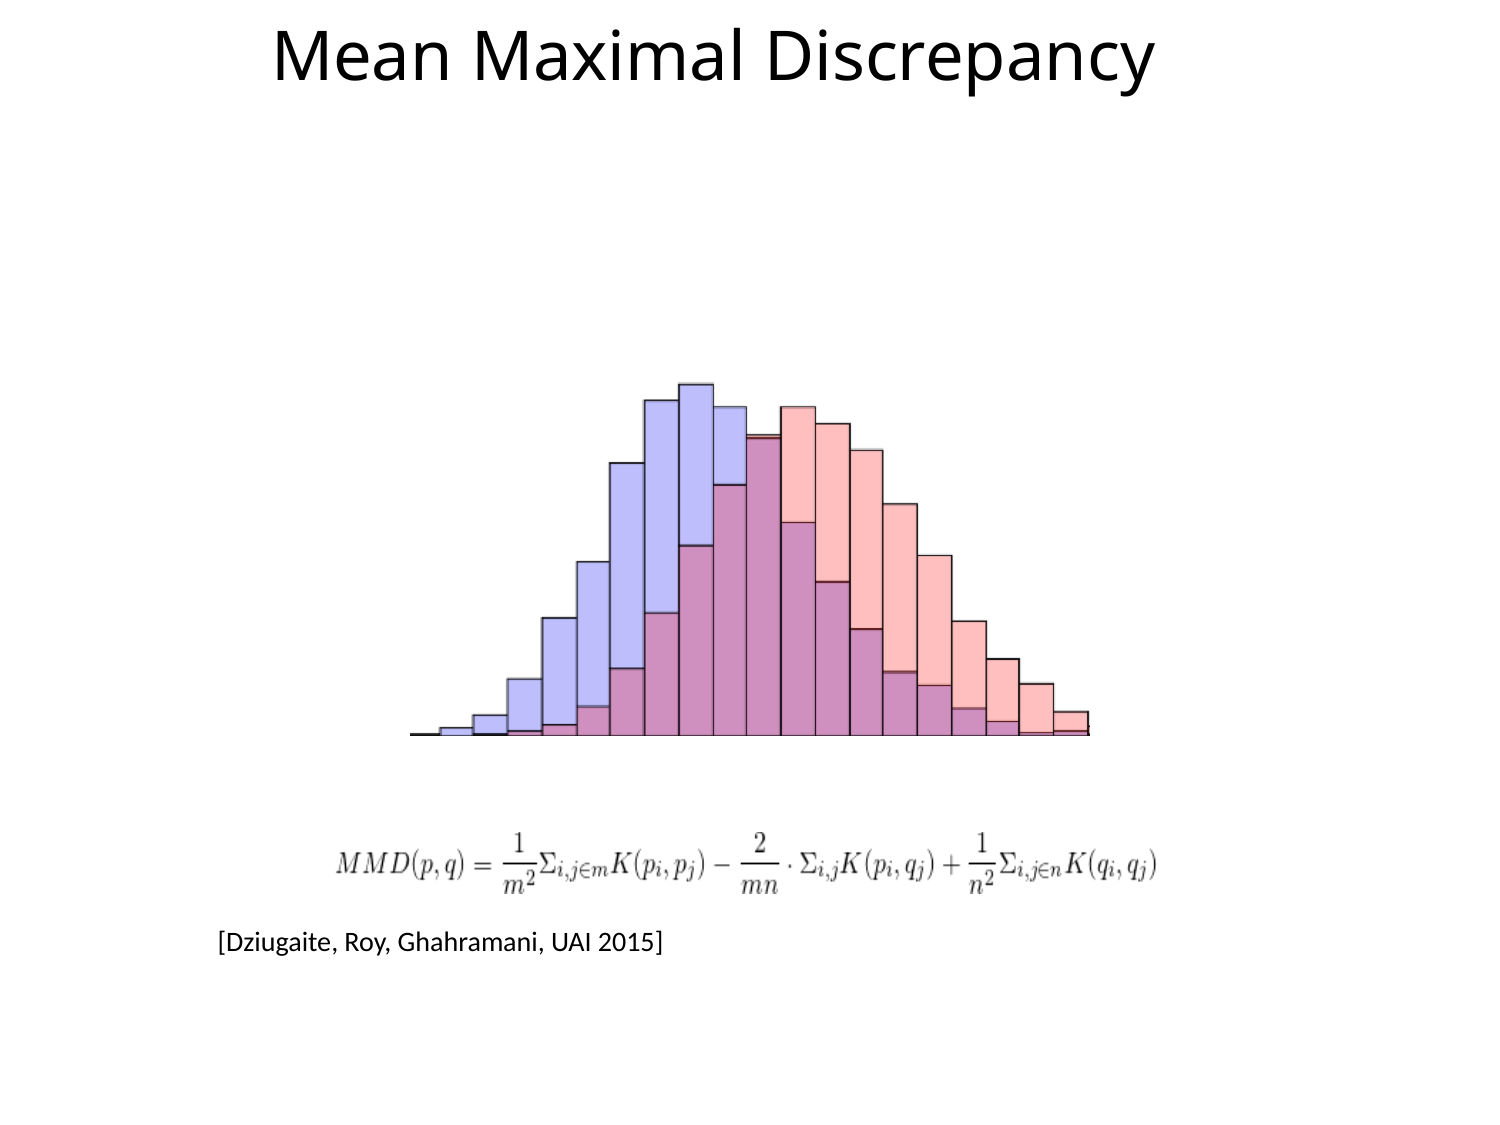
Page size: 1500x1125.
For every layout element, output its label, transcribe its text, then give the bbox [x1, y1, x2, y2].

picture [410, 338, 1090, 736]
text_box [Dziugaite, Roy, Ghahramani, UAI 2015] [203, 916, 766, 965]
picture [335, 832, 1157, 894]
text_box Mean Maximal Discrepancy [158, 0, 1268, 100]
